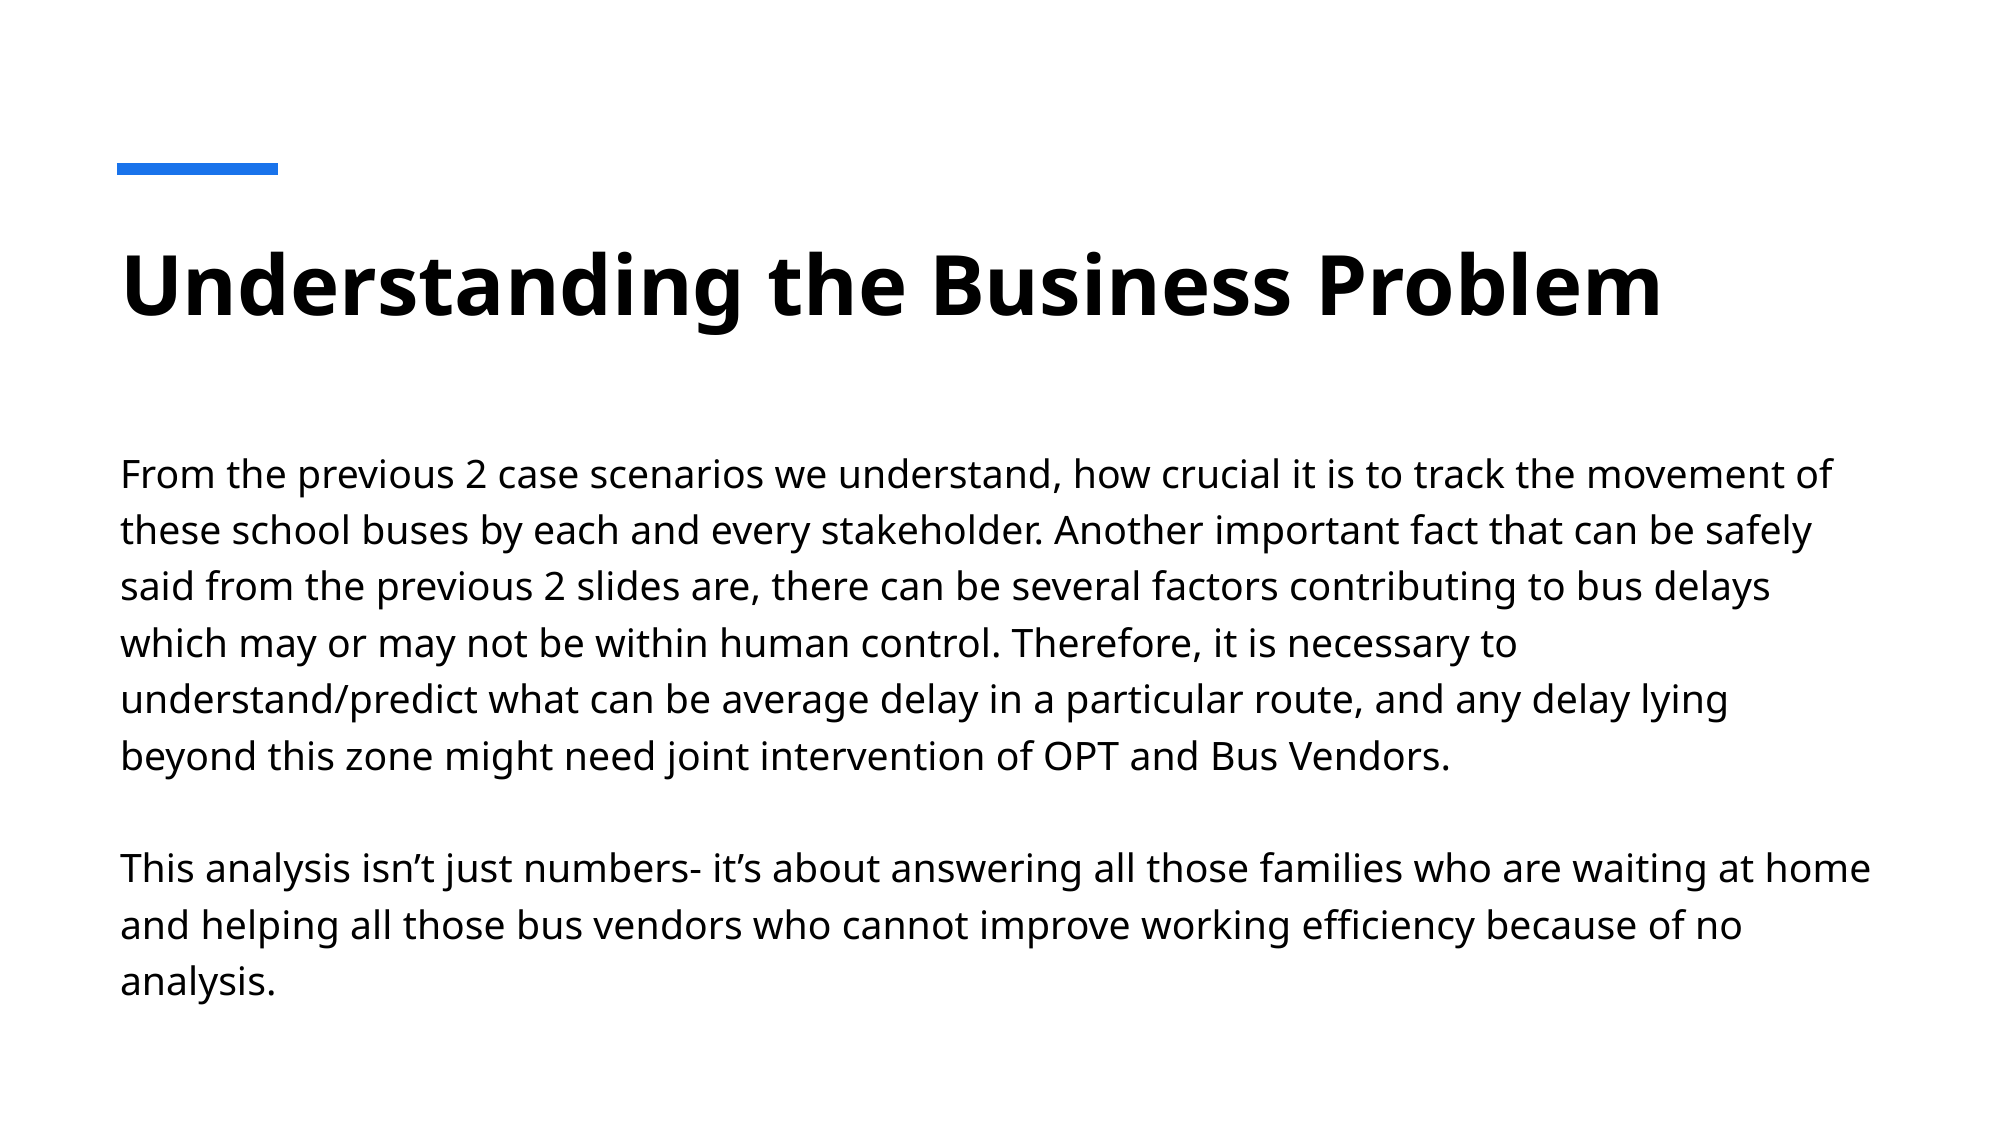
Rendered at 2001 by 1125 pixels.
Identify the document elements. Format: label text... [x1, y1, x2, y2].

title Understanding the Business Problem [105, 224, 1892, 405]
list From the previous 2 case scenarios we understand, how crucial it is to track the movement of these school buses by each and every stakeholder. Another important fact that can be safely said from the previous 2 slides are, there can be several factors contributing to bus delays which may or may not be within human control. Therefore, it is necessary to understand/predict what can be average delay in a particular route, and any delay lying beyond this zone might need joint intervention of OPT and Bus Vendors. This analysis isn’t just numbers- it’s about answering all those families who are waiting at home and helping all those bus vendors who cannot improve working efficiency because of no analysis. [105, 431, 1892, 1017]
